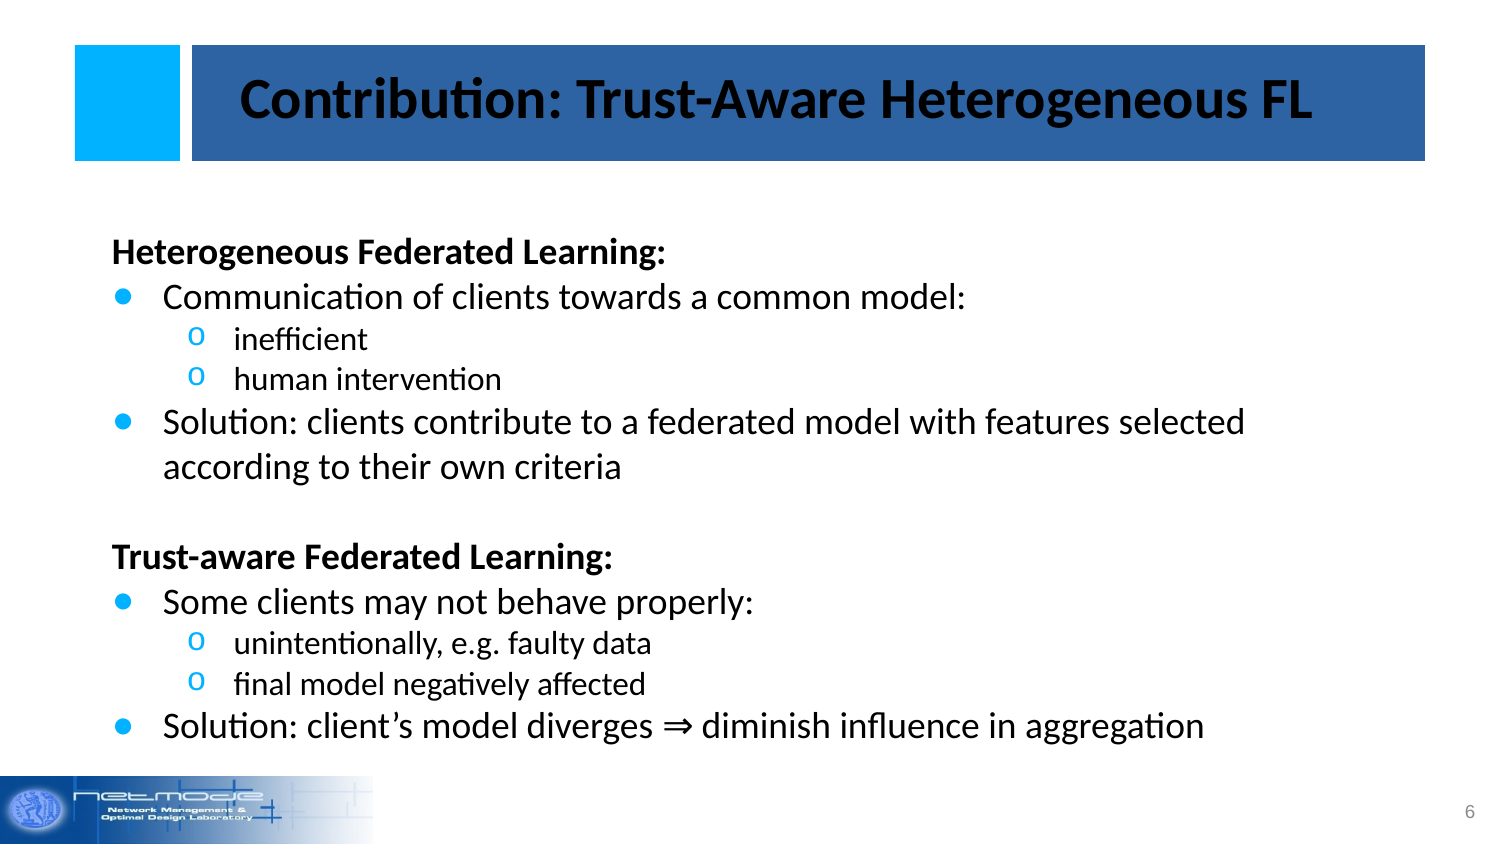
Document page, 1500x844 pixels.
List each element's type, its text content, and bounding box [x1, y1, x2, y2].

list Heterogeneous Federated Learning: Communication of clients towards a common model: inefficient human intervention Solution: clients contribute to a federated model with features selected according to their own criteria Trust-aware Federated Learning: Some clients may not behave properly: unintentionally, e.g. faulty data final model negatively affected Solution: client’s model diverges ⇒ diminish influence in aggregation [72, 211, 1399, 749]
picture [0, 776, 373, 844]
slide_number 6 [1400, 779, 1491, 844]
text_box Contribution: Trust-Aware Heterogeneous FL [74, 45, 1425, 161]
